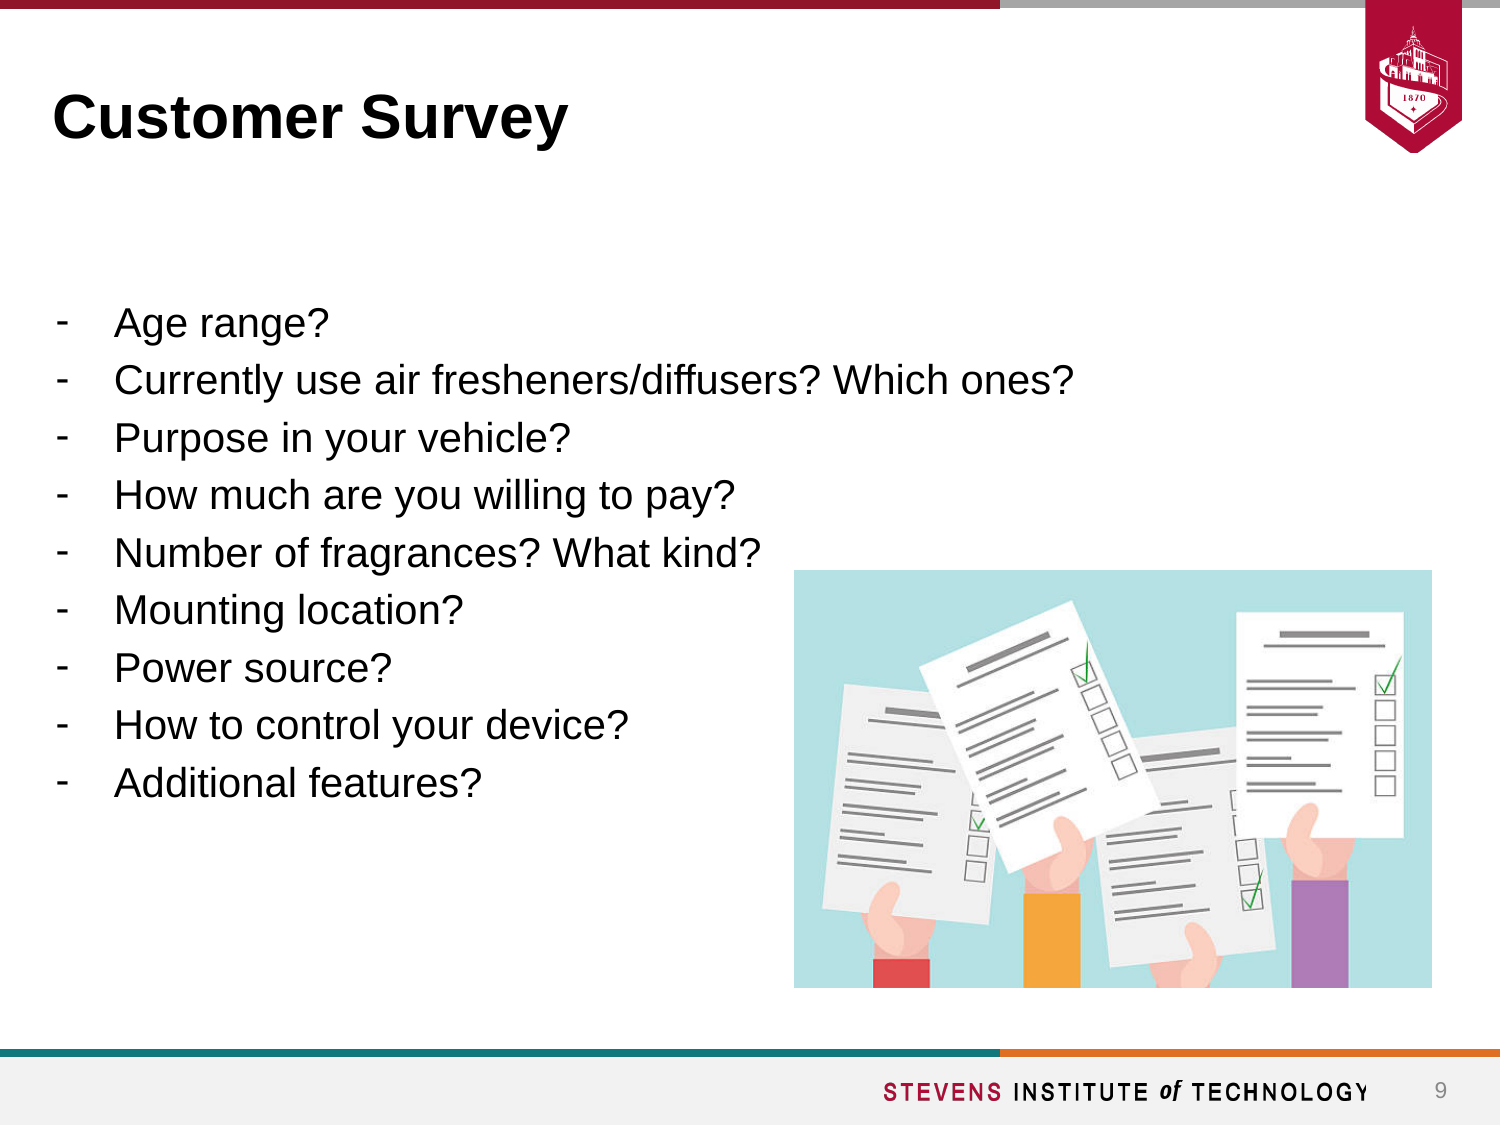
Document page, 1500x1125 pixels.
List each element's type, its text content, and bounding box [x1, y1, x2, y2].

picture [1365, 0, 1462, 153]
picture [794, 570, 1432, 989]
slide_number ‹#› [1401, 1059, 1481, 1120]
list Age range? Currently use air fresheners/diffusers? Which ones? Purpose in your vehicle? How much are you willing to pay? Number of fragrances? What kind? Mounting location? Power source? How to control your device? Additional features? [24, 280, 1481, 1000]
title Customer Survey [37, 68, 1236, 157]
picture [884, 1080, 1366, 1101]
